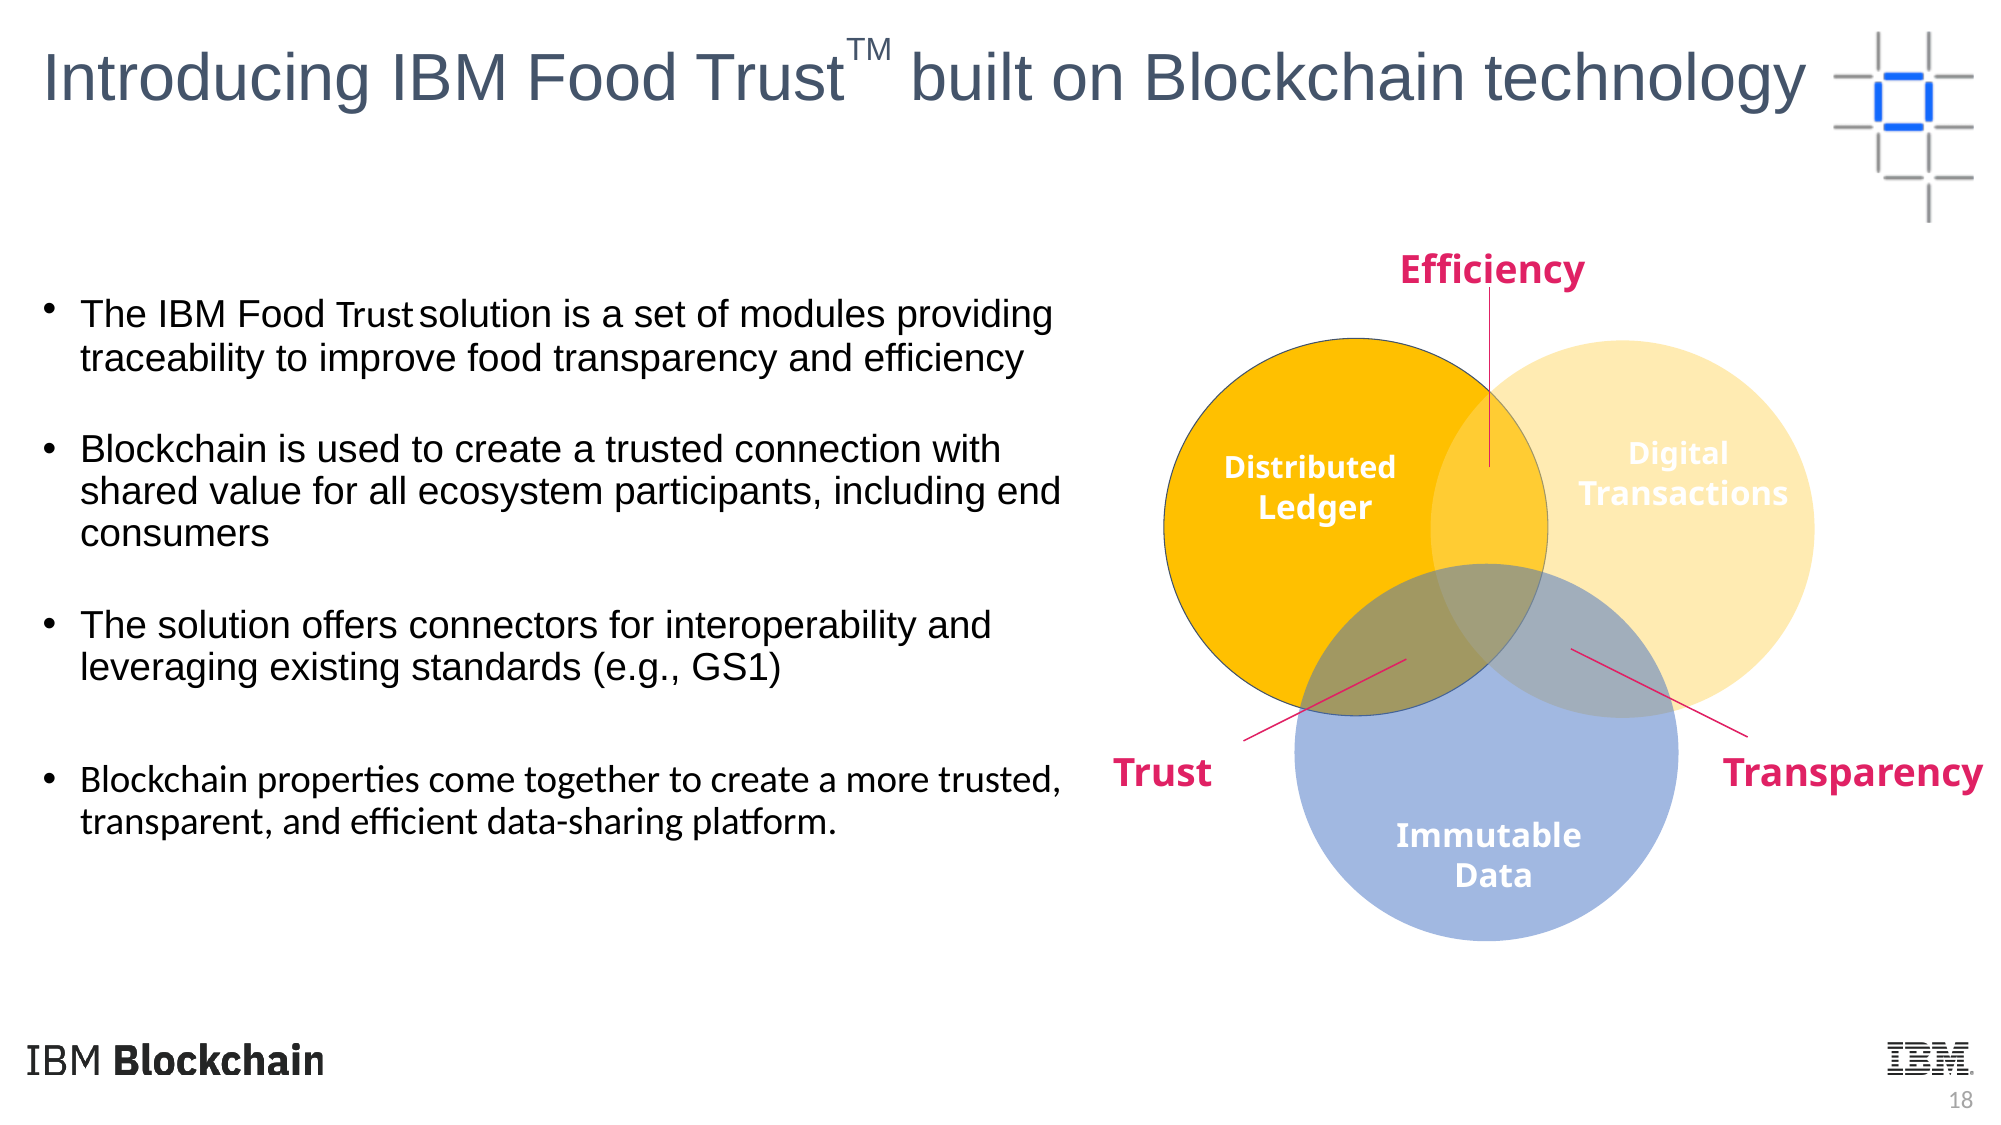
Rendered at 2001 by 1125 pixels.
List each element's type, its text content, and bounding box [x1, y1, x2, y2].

picture [27, 1041, 323, 1075]
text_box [1093, 234, 2000, 942]
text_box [1243, 659, 1407, 741]
list Introducing IBM Food TrustTM built on Blockchain technology [27, 31, 1974, 253]
list The IBM Food Trust solution is a set of modules providing traceability to improve food transparency and efficiency Blockchain is used to create a trusted connection with shared value for all ecosystem participants, including end consumers The solution offers connectors for interoperability and leveraging existing standards (e.g., GS1) Blockchain properties come together to create a more trusted, transparent, and efficient data-sharing platform. [27, 277, 1093, 927]
picture [1808, 32, 1999, 222]
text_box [1570, 648, 1748, 738]
